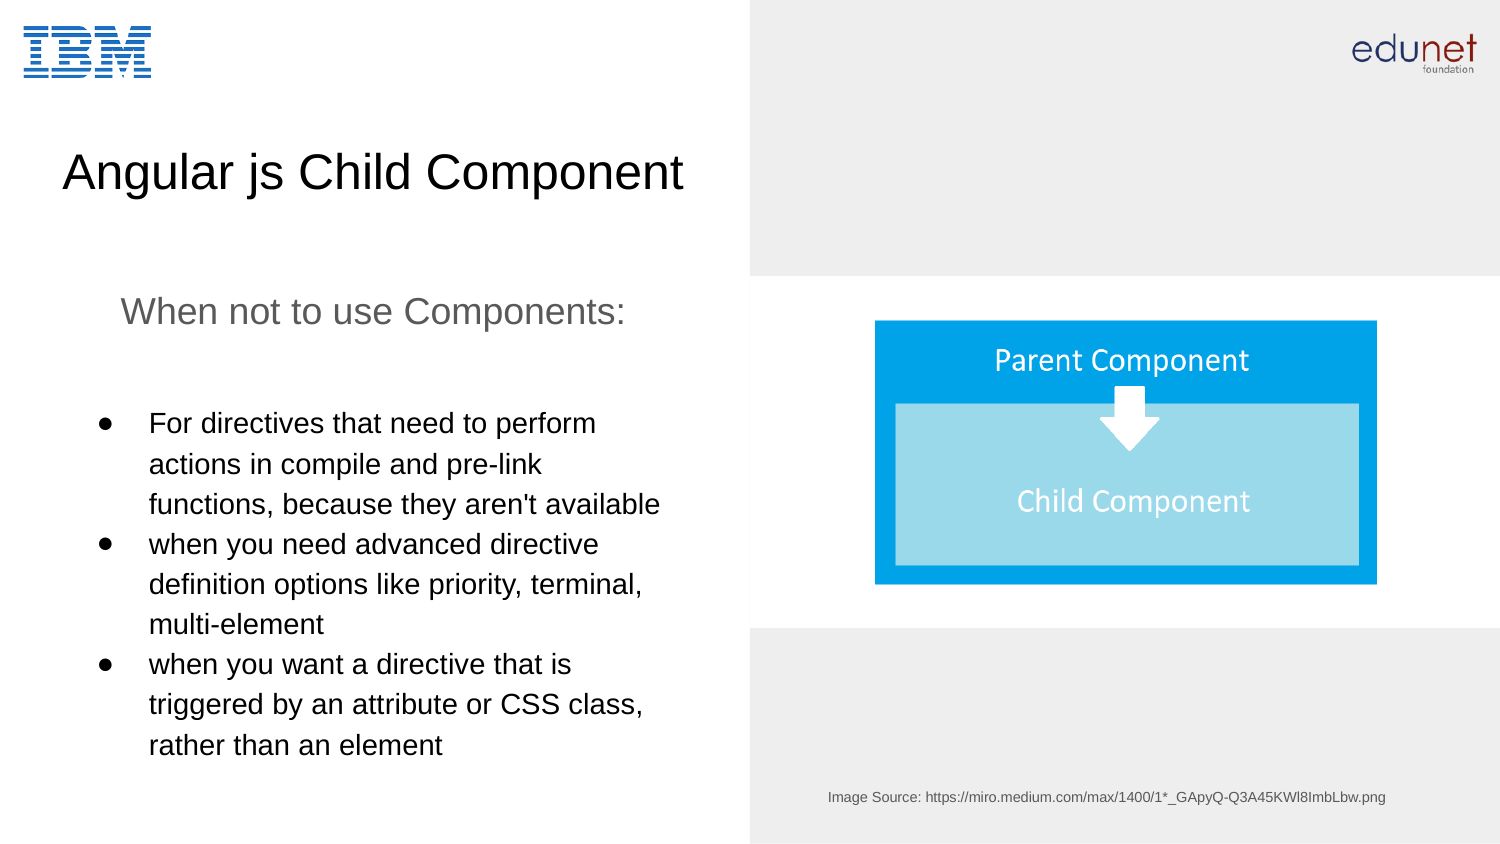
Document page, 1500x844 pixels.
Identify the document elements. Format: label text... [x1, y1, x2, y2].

picture [23, 26, 151, 78]
subtitle When not to use Components: [41, 257, 706, 363]
list Image Source: https://miro.medium.com/max/1400/1*_GApyQ-Q3A45KWl8ImbLbw.png [768, 770, 1450, 810]
picture [749, 276, 1500, 629]
list For directives that need to perform actions in compile and pre-link functions, because they aren't available when you need advanced directive definition options like priority, terminal, multi-element when you want a directive that is triggered by an attribute or CSS class, rather than an element [58, 439, 689, 727]
picture [1350, 26, 1480, 78]
title Angular js Child Component [41, 117, 706, 223]
